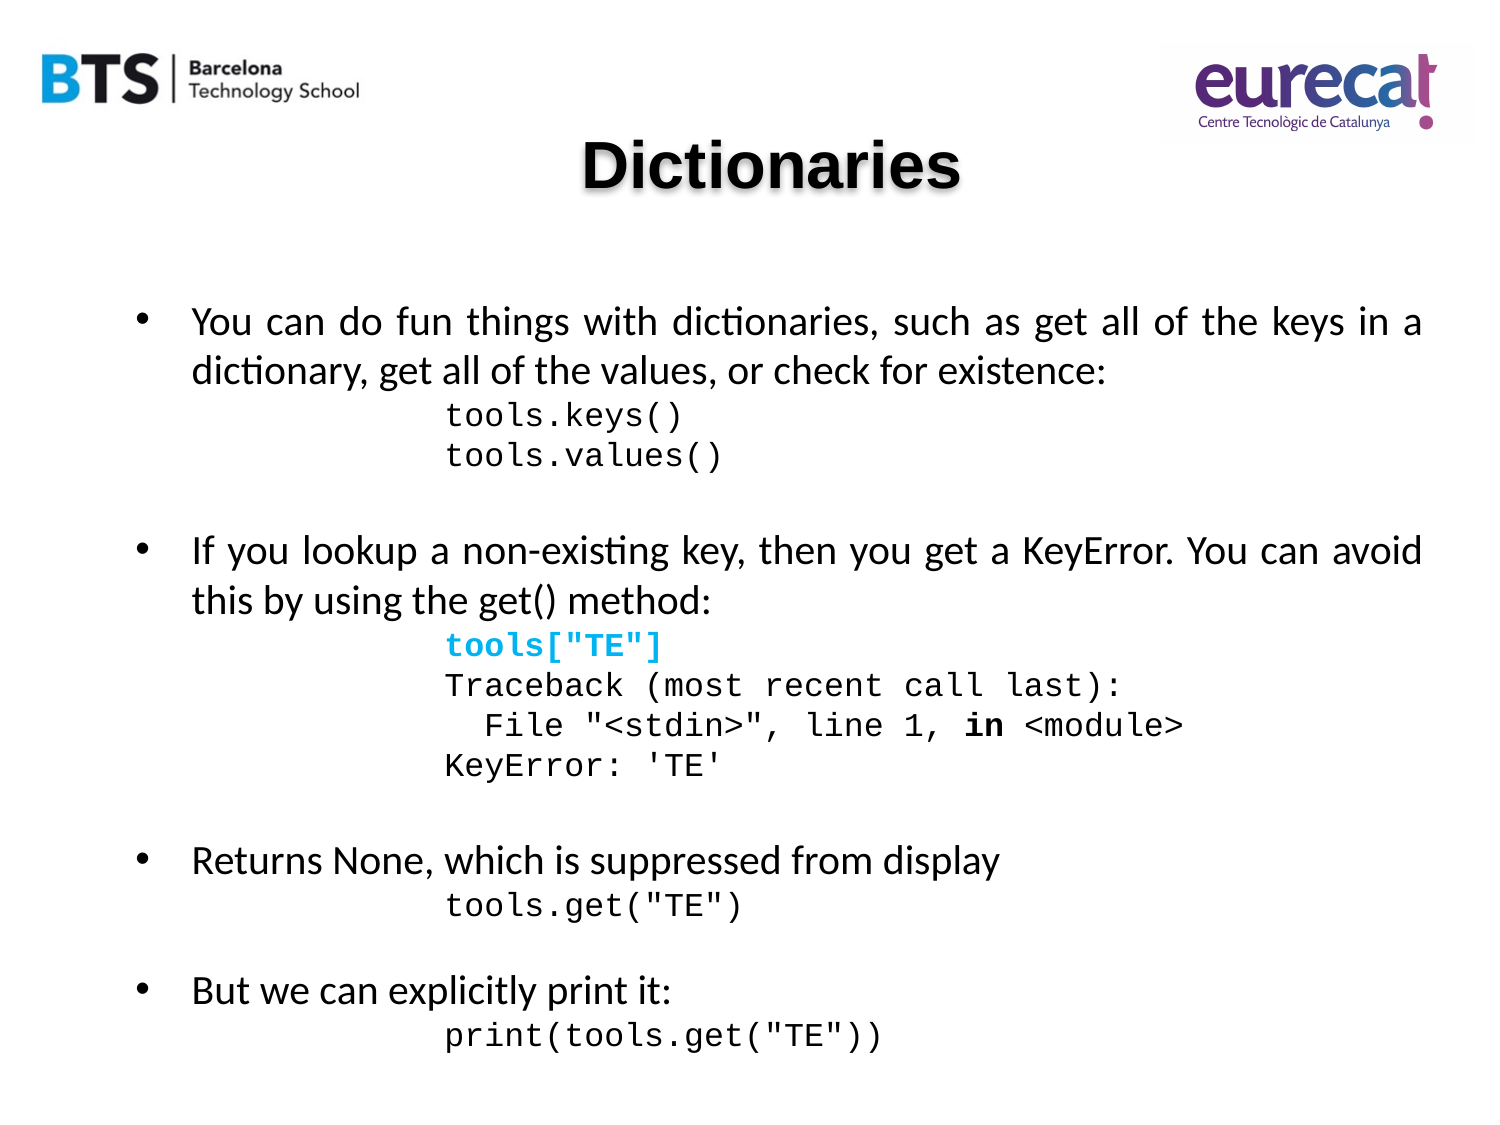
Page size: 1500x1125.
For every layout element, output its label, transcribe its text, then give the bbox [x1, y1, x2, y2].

text_box You can do fun things with dictionaries, such as get all of the keys in a dictionary, get all of the values, or check for existence: tools.keys() tools.values() If you lookup a non-existing key, then you get a KeyError. You can avoid this by using the get() method: tools["TE"] Traceback (most recent call last): File "<stdin>", line 1, in <module> KeyError: 'TE' Returns None, which is suppressed from display tools.get("TE") But we can explicitly print it: print(tools.get("TE")) [120, 285, 1439, 1060]
picture [1158, 41, 1475, 143]
text_box Dictionaries [0, 59, 1500, 265]
picture [20, 38, 382, 119]
